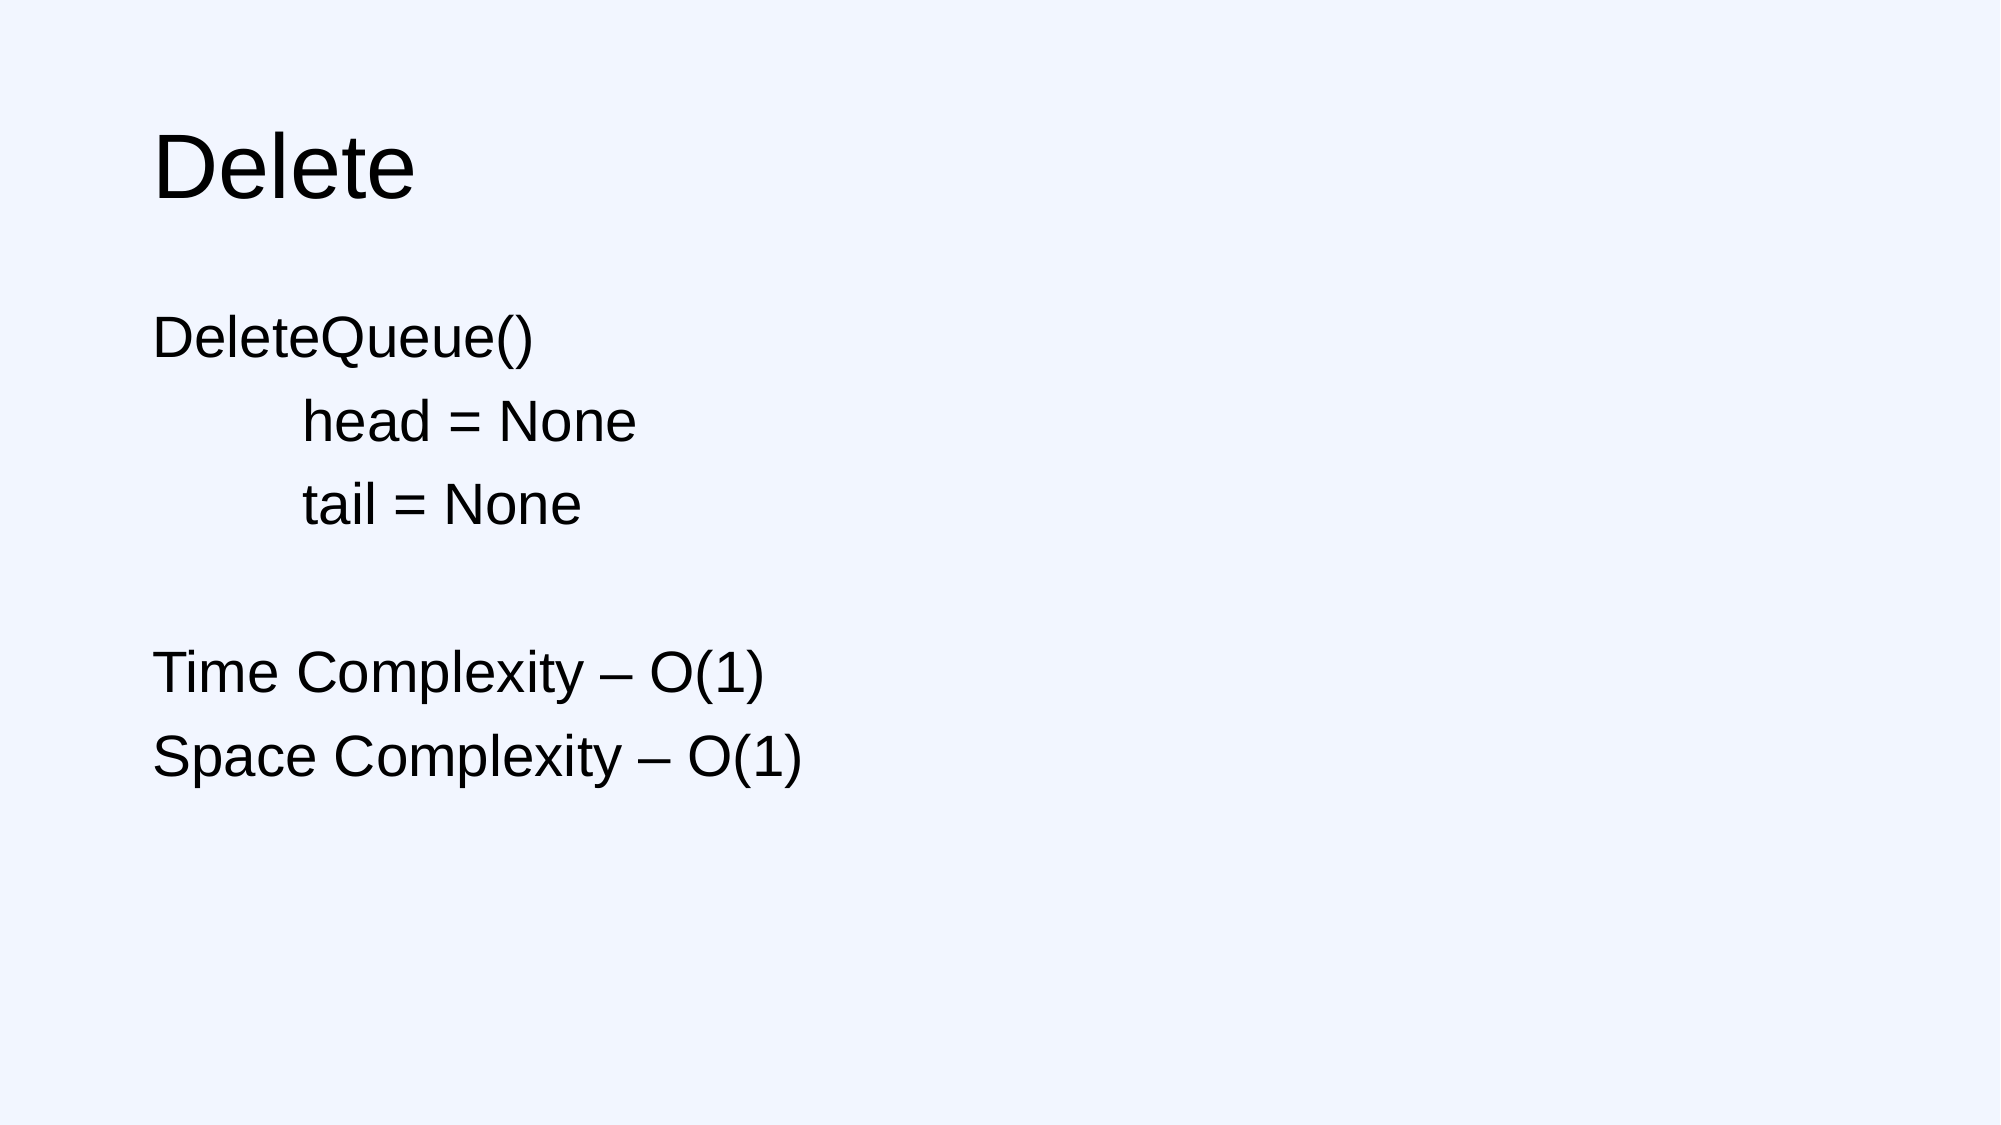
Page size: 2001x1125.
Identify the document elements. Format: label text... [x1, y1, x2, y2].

title Delete [137, 59, 1863, 278]
list DeleteQueue() head = None tail = None Time Complexity – O(1) Space Complexity – O(1) [137, 299, 1863, 1014]
